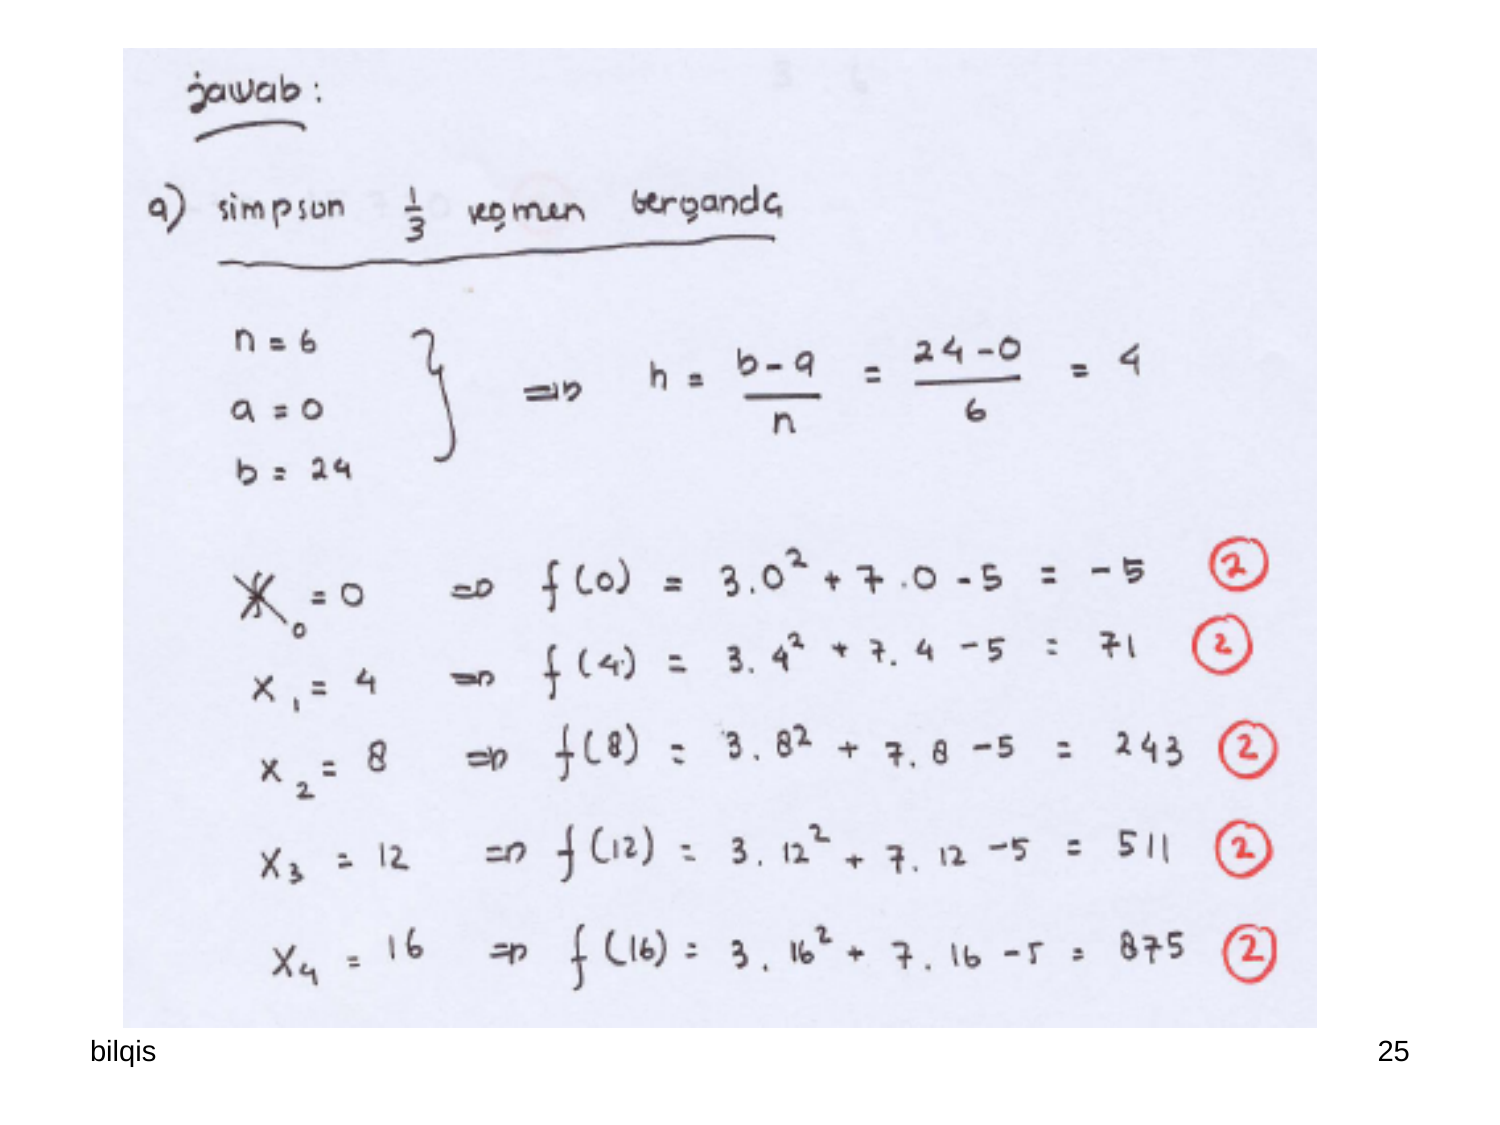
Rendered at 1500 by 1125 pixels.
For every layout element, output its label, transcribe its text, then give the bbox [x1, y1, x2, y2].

slide_number bilqis [74, 1024, 426, 1103]
picture [123, 48, 1318, 1029]
slide_number 25 [1074, 1024, 1426, 1103]
